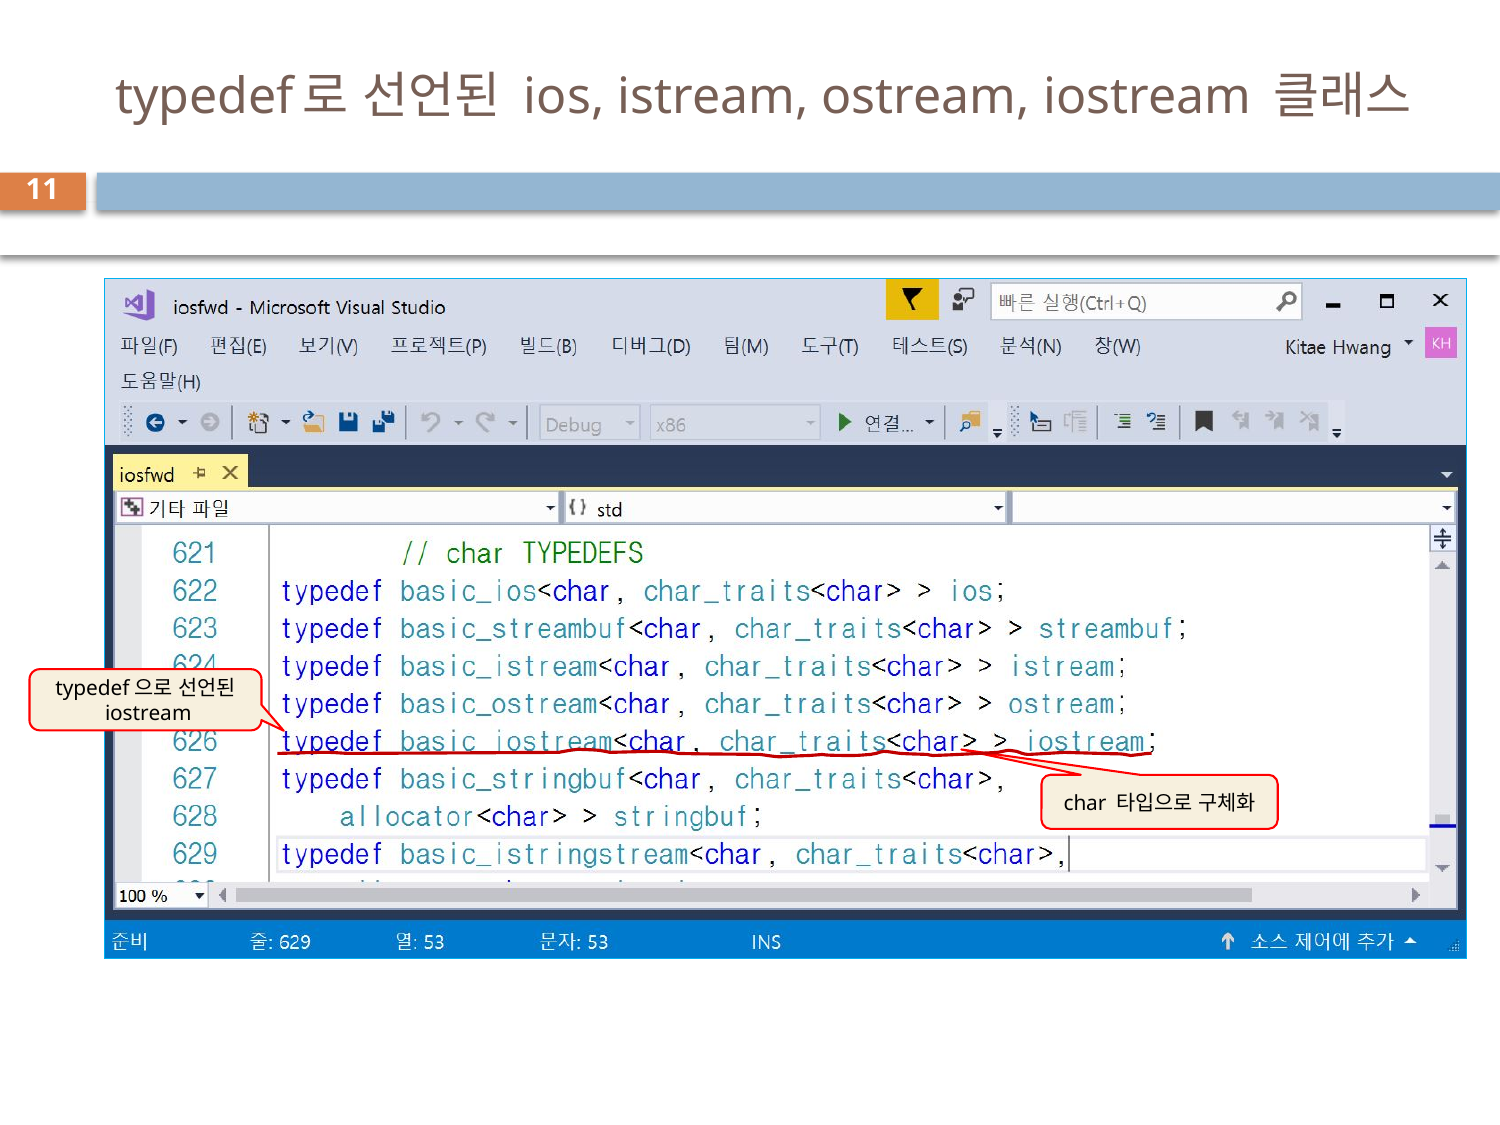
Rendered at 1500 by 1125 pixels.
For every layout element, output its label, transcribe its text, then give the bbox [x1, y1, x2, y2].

title typedef로 선언된 ios, istream, ostream, iostream 클래스 [100, 37, 1438, 149]
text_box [29, 278, 1467, 959]
slide_number 11 [0, 170, 87, 211]
